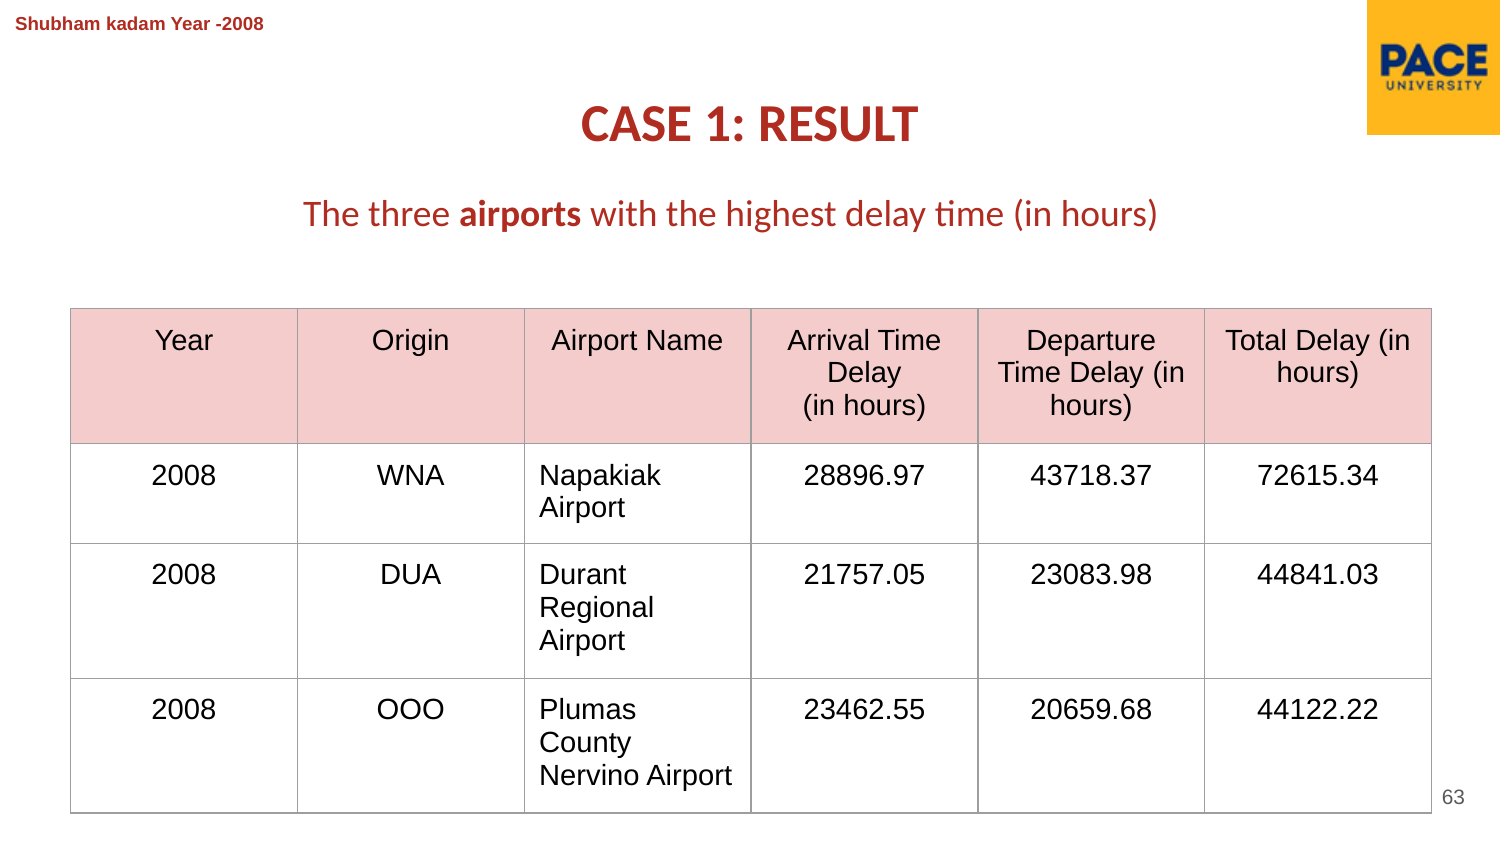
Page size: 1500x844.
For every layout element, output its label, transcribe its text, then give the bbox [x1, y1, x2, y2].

table_cell 23462.55 [752, 679, 977, 812]
table_header Departure Time Delay (in hours) [979, 309, 1204, 443]
table_cell 21757.05 [752, 544, 977, 678]
table_header Year [71, 309, 297, 443]
text_box Shubham kadam Year -2008 [0, 0, 493, 46]
table_cell OOO [298, 679, 524, 812]
text_box The three airports with the highest delay time (in hours) [249, 179, 1205, 285]
table_cell DUA [298, 544, 524, 678]
slide_number ‹#› [1389, 764, 1480, 830]
table_cell 20659.68 [979, 679, 1204, 812]
table_cell Napakiak Airport [525, 444, 750, 543]
table_cell Plumas County Nervino Airport [525, 679, 750, 812]
table_cell 44841.03 [1205, 544, 1431, 678]
title CASE 1: RESULT [51, 72, 1449, 167]
table_header Airport Name [525, 309, 750, 443]
table_cell 43718.37 [979, 444, 1204, 543]
table_cell 2008 [71, 444, 297, 543]
table_cell 2008 [71, 679, 297, 812]
table_header Origin [298, 309, 524, 443]
table_cell 2008 [71, 544, 297, 678]
table_cell 44122.22 [1205, 679, 1431, 812]
table_cell 23083.98 [979, 544, 1204, 678]
table_header Arrival Time Delay (in hours) [752, 309, 977, 443]
table_cell 72615.34 [1205, 444, 1431, 543]
picture [1367, 0, 1500, 135]
table_header Total Delay (in hours) [1205, 309, 1431, 443]
table_cell WNA [298, 444, 524, 543]
table_cell 28896.97 [752, 444, 977, 543]
table_cell Durant Regional Airport [525, 544, 750, 678]
